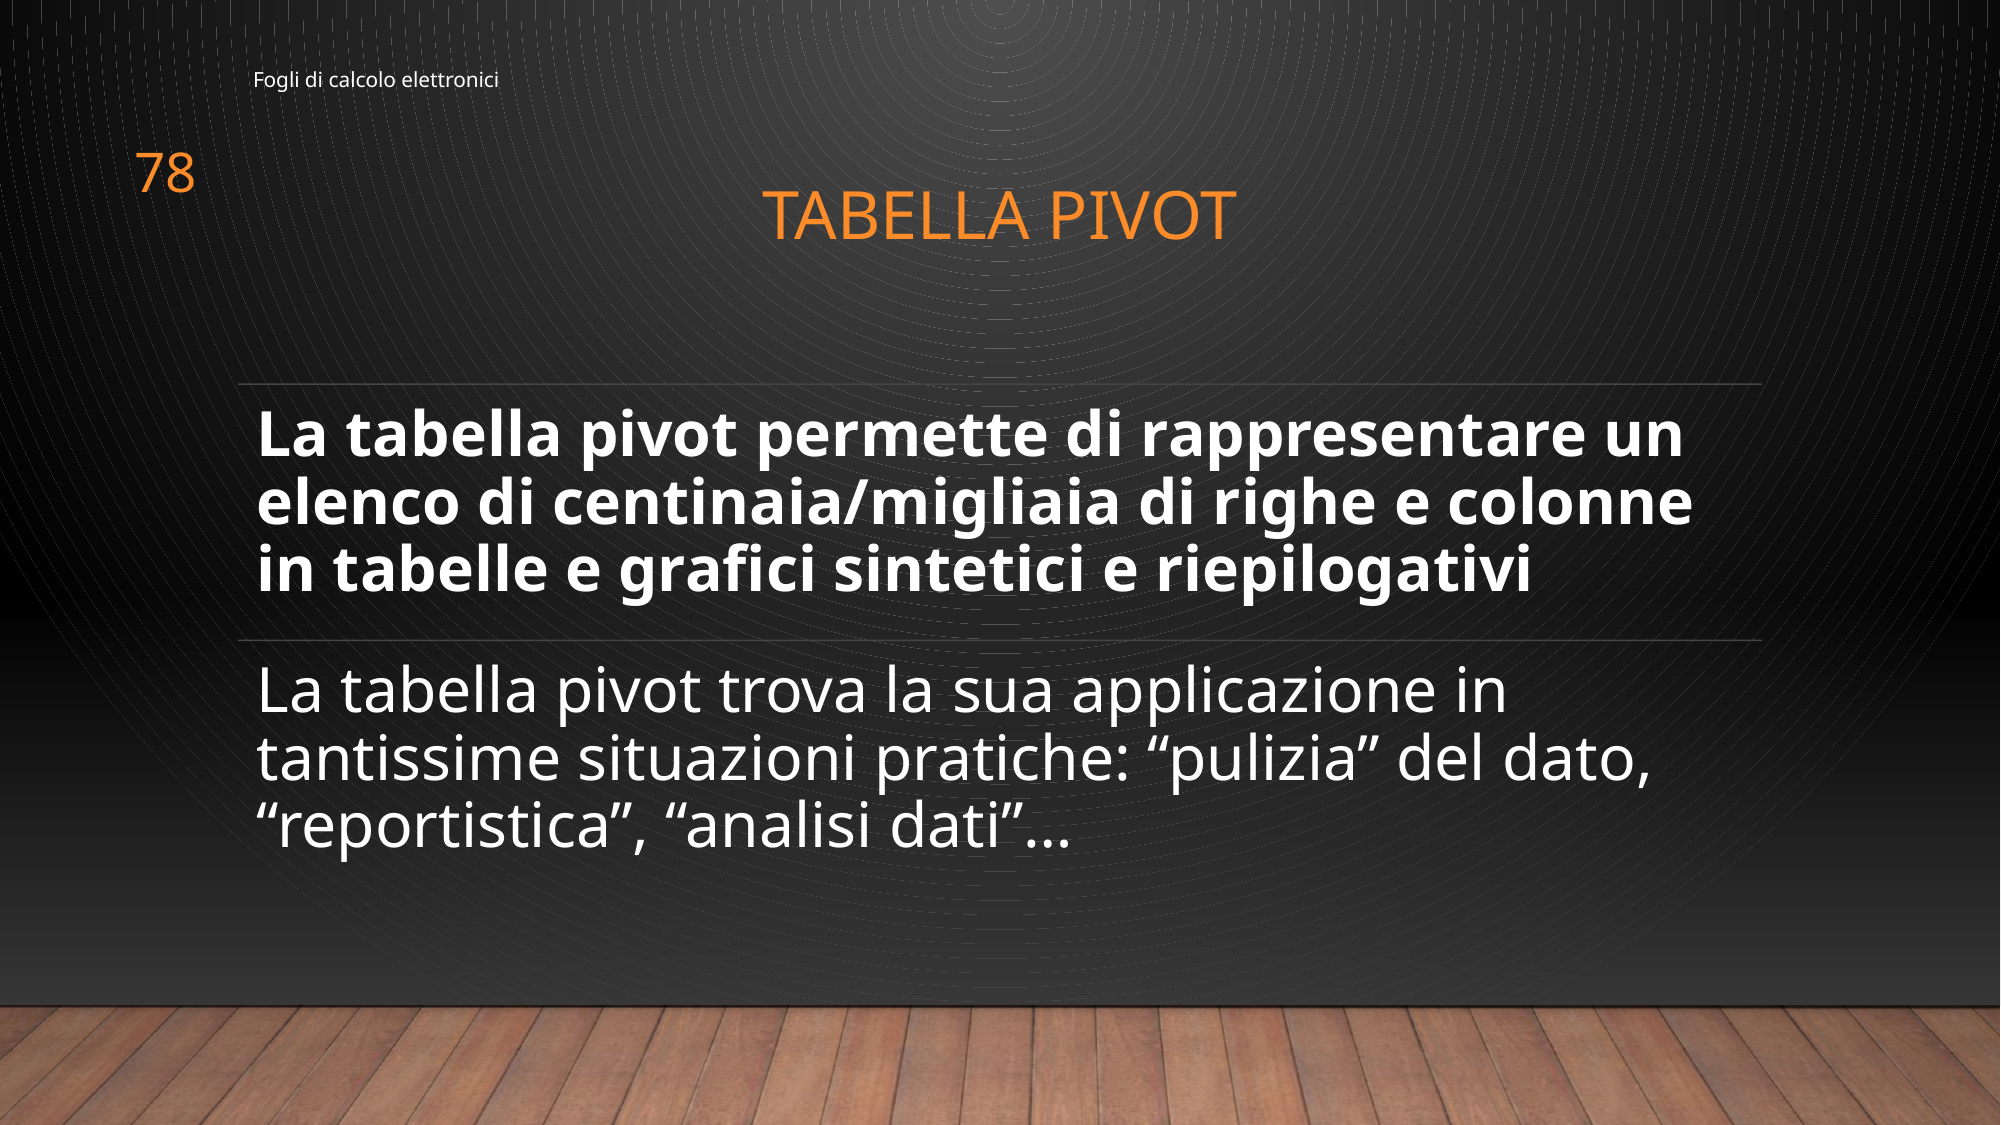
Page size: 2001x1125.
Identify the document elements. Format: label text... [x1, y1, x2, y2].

picture [0, 1005, 2000, 1125]
slide_number 78 [78, 131, 212, 214]
title Tabella pivot [238, 131, 1763, 305]
footer Fogli di calcolo elettronici [238, 54, 1162, 105]
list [237, 383, 1763, 897]
